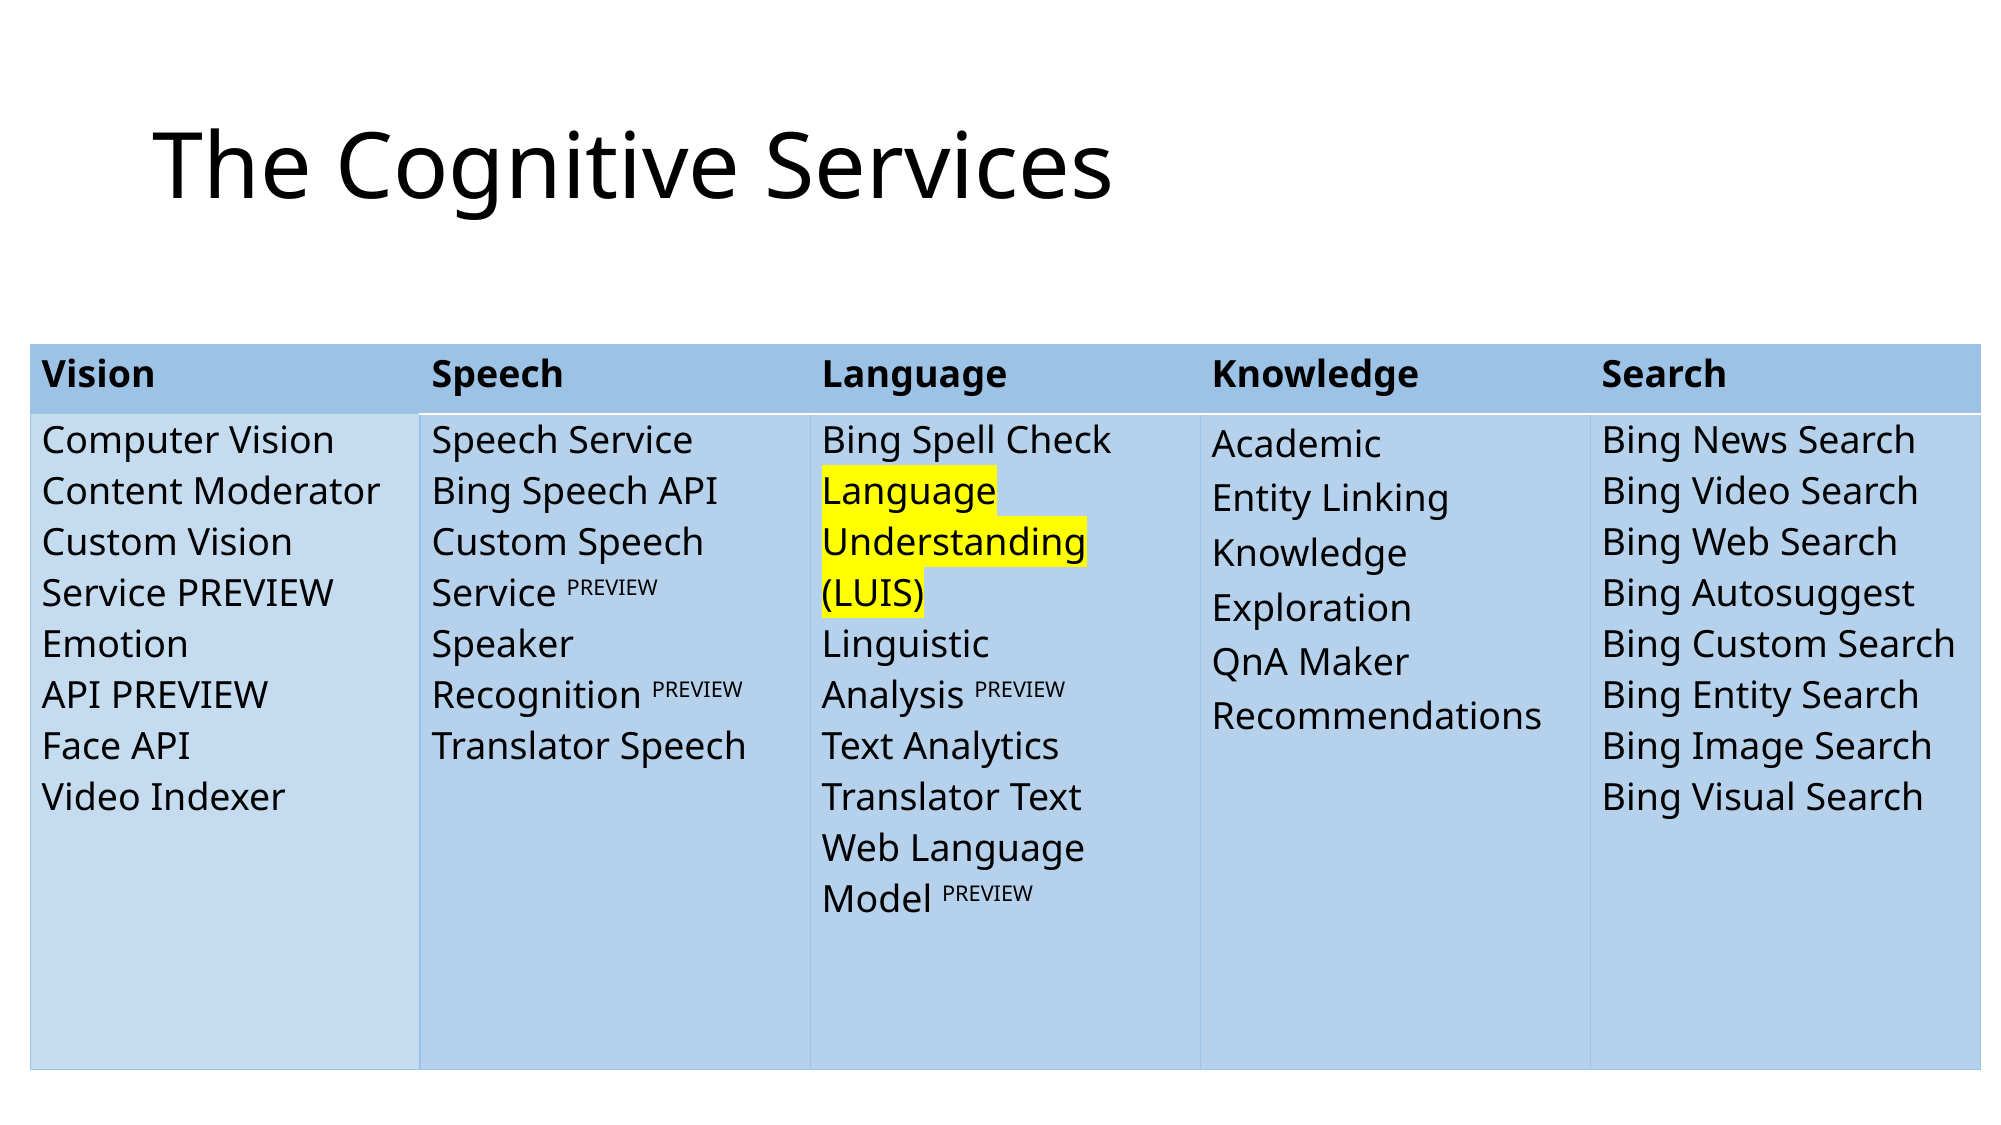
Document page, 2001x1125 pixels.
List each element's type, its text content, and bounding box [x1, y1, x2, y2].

table_header Speech [421, 345, 810, 413]
table_cell Computer Vision Content Moderator Custom Vision Service PREVIEW Emotion API PREVIEW Face API Video Indexer [31, 414, 419, 1069]
table_header Vision [31, 345, 419, 413]
table_cell Bing Spell Check Language Understanding (LUIS) Linguistic Analysis PREVIEW Text Analytics Translator Text Web Language Model PREVIEW [811, 415, 1200, 1069]
table_cell Academic Entity Linking Knowledge Exploration QnA Maker Recommendations [1201, 415, 1590, 1069]
table_header Knowledge [1201, 345, 1590, 413]
table_header Search [1591, 345, 1980, 413]
table_cell Bing News Search Bing Video Search Bing Web Search Bing Autosuggest Bing Custom Search Bing Entity Search Bing Image Search Bing Visual Search [1591, 415, 1980, 1069]
table_cell Speech Service Bing Speech API Custom Speech Service PREVIEW Speaker Recognition PREVIEW Translator Speech [421, 415, 810, 1069]
table_header Language [811, 345, 1200, 413]
title The Cognitive Services [137, 59, 1863, 278]
